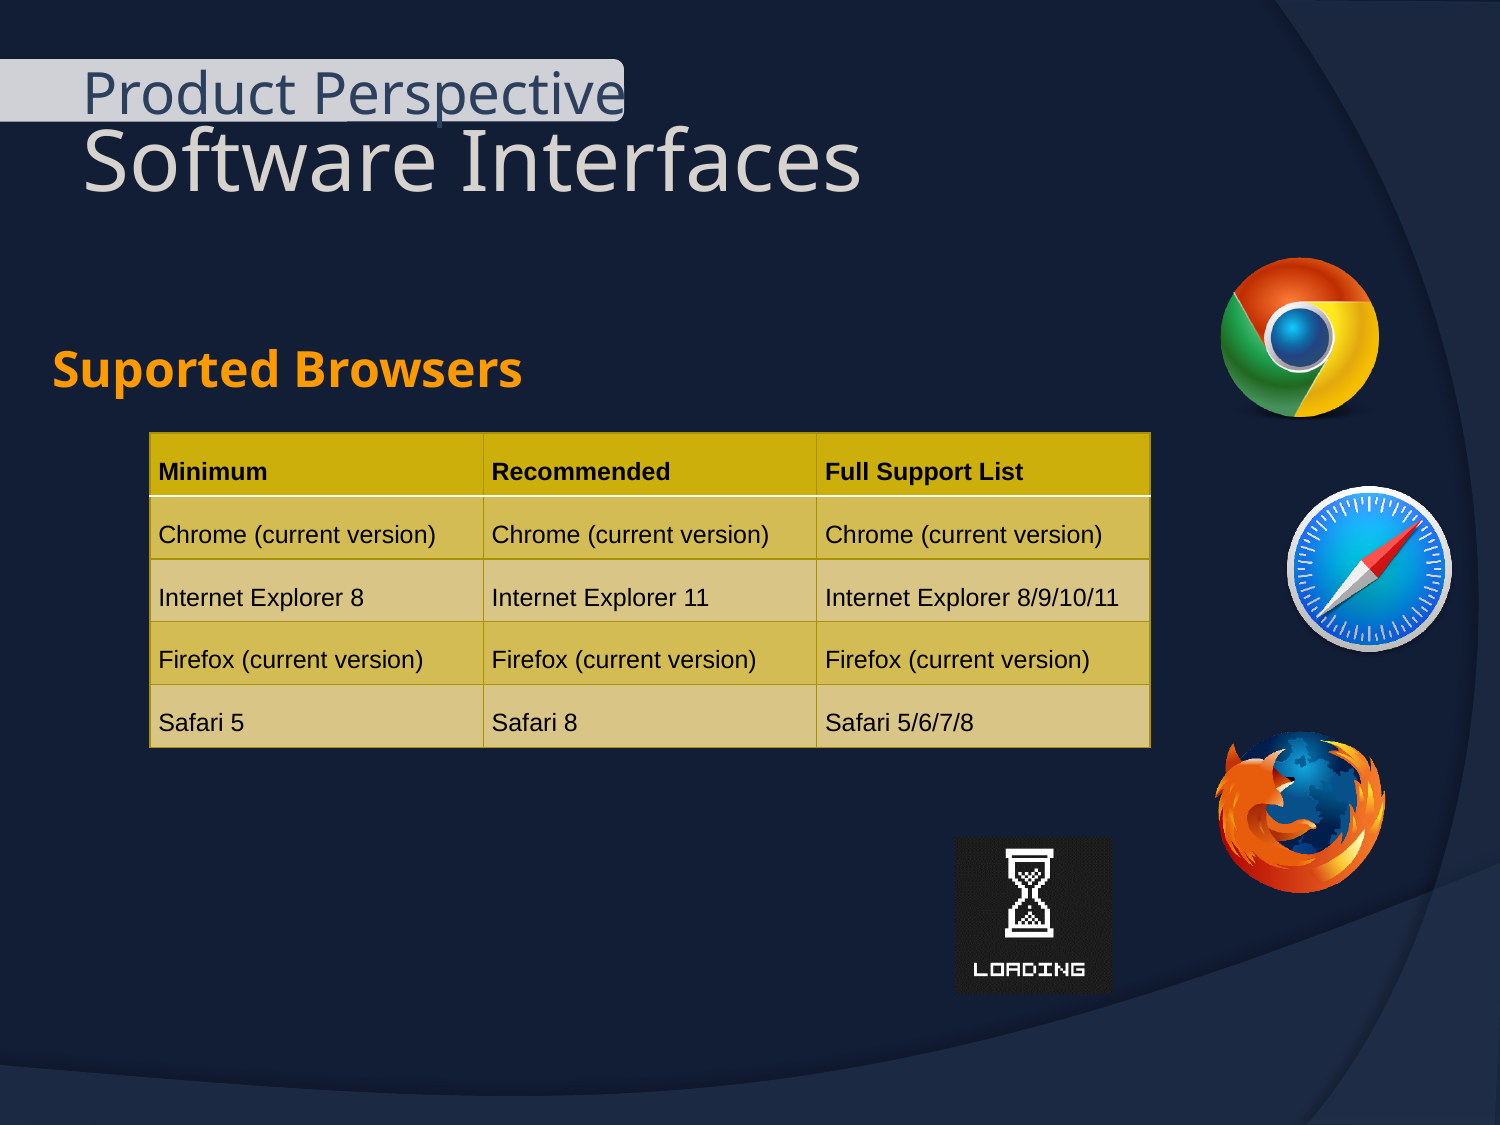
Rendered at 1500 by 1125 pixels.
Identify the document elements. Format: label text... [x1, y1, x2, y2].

picture [1212, 249, 1387, 425]
table_cell Safari 5 [151, 685, 483, 747]
table_cell Chrome (current version) [484, 497, 816, 558]
table_header Full Support List [817, 434, 1149, 495]
text_box Product Perspective Software Interfaces [75, 45, 1300, 233]
table_cell Safari 5/6/7/8 [817, 685, 1149, 747]
picture [1274, 474, 1463, 663]
table_cell Chrome (current version) [817, 497, 1149, 558]
table_cell Chrome (current version) [151, 497, 483, 558]
table_cell Safari 8 [484, 685, 816, 747]
table_cell Internet Explorer 8 [151, 560, 483, 621]
table_header Recommended [484, 434, 816, 495]
table_cell Internet Explorer 11 [484, 560, 816, 621]
table_header Minimum [151, 434, 483, 495]
picture [954, 837, 1113, 994]
table_cell Firefox (current version) [817, 622, 1149, 684]
text_box Suported Browsers [31, 337, 664, 407]
table_cell Firefox (current version) [484, 622, 816, 684]
text_box [0, 57, 75, 124]
picture [1212, 724, 1388, 901]
table_cell Internet Explorer 8/9/10/11 [817, 560, 1149, 621]
table_cell Firefox (current version) [151, 622, 483, 684]
